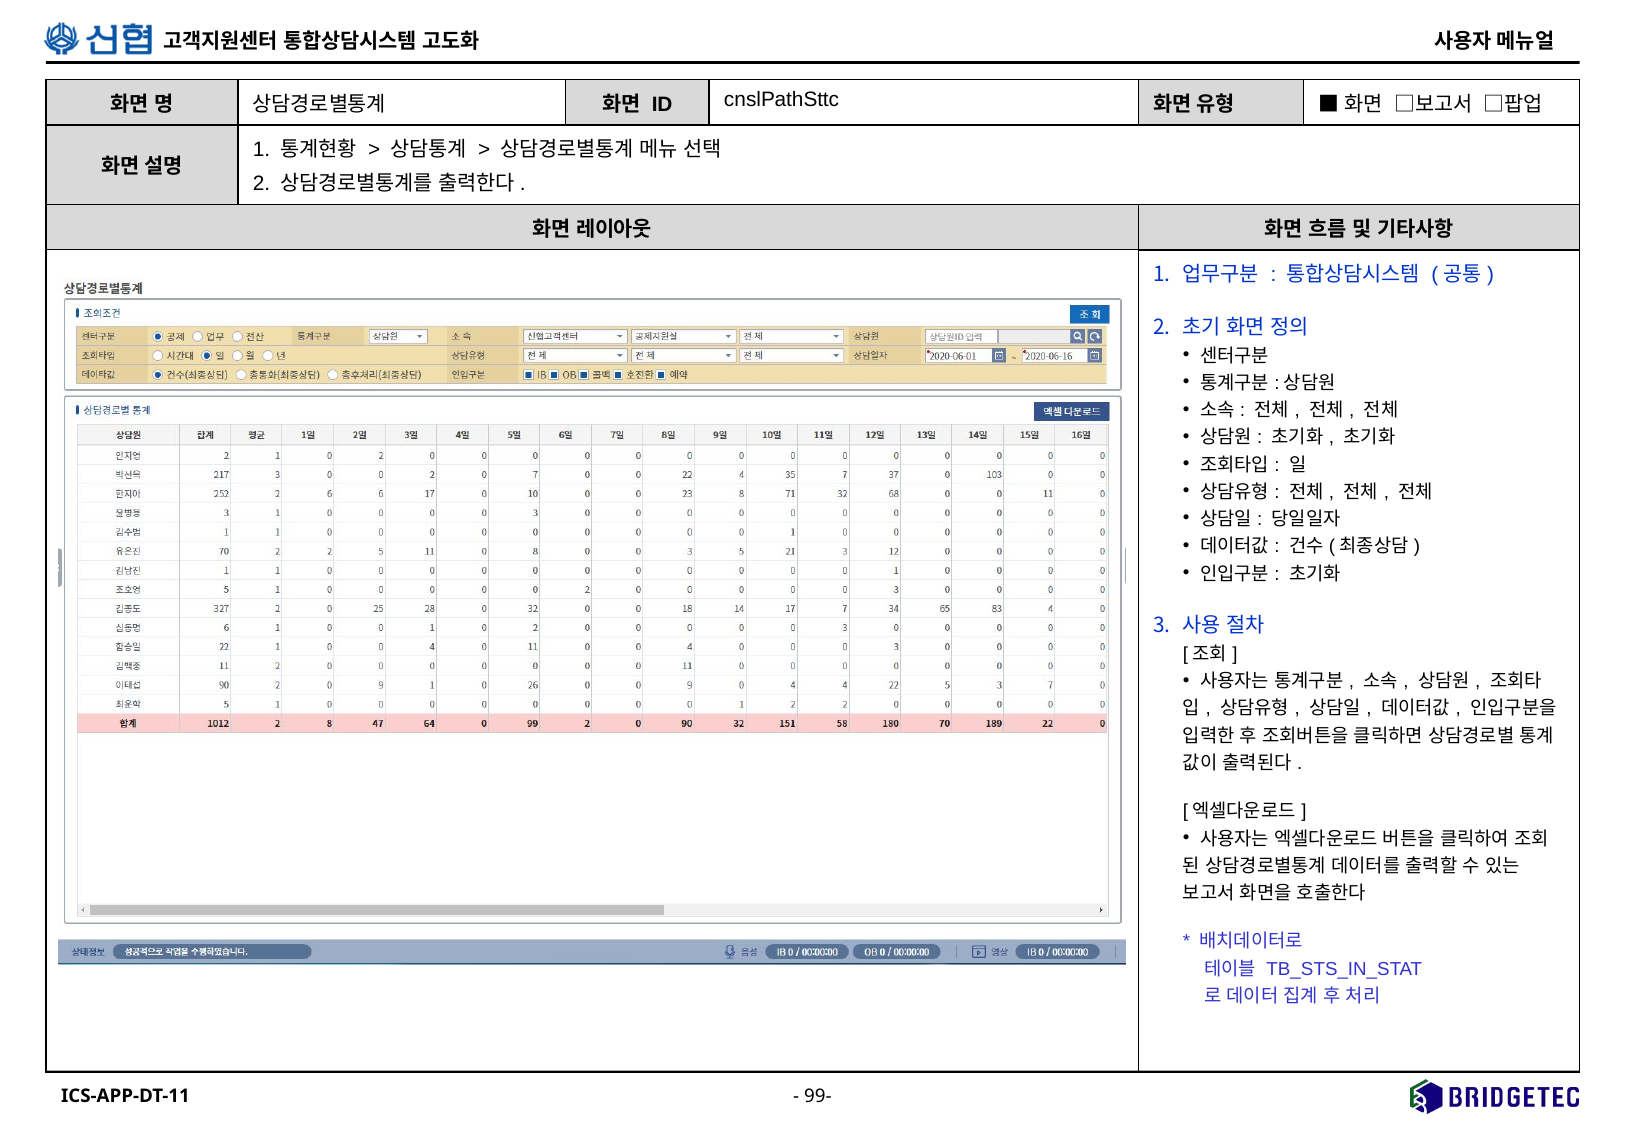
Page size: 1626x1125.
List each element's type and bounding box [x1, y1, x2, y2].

table_header [47, 80, 237, 124]
picture [58, 278, 1126, 965]
table_header [1139, 80, 1303, 124]
table_header [566, 80, 708, 124]
table_header [1304, 80, 1579, 124]
table_cell [239, 126, 1579, 204]
table_cell [47, 205, 1138, 249]
picture [1410, 1079, 1579, 1114]
table_cell [1139, 251, 1579, 1072]
picture [42, 20, 154, 58]
table_cell [1139, 205, 1579, 249]
table_header [239, 80, 565, 124]
table_header [710, 80, 1138, 124]
table_cell [47, 250, 1138, 1072]
table_cell [47, 126, 237, 204]
